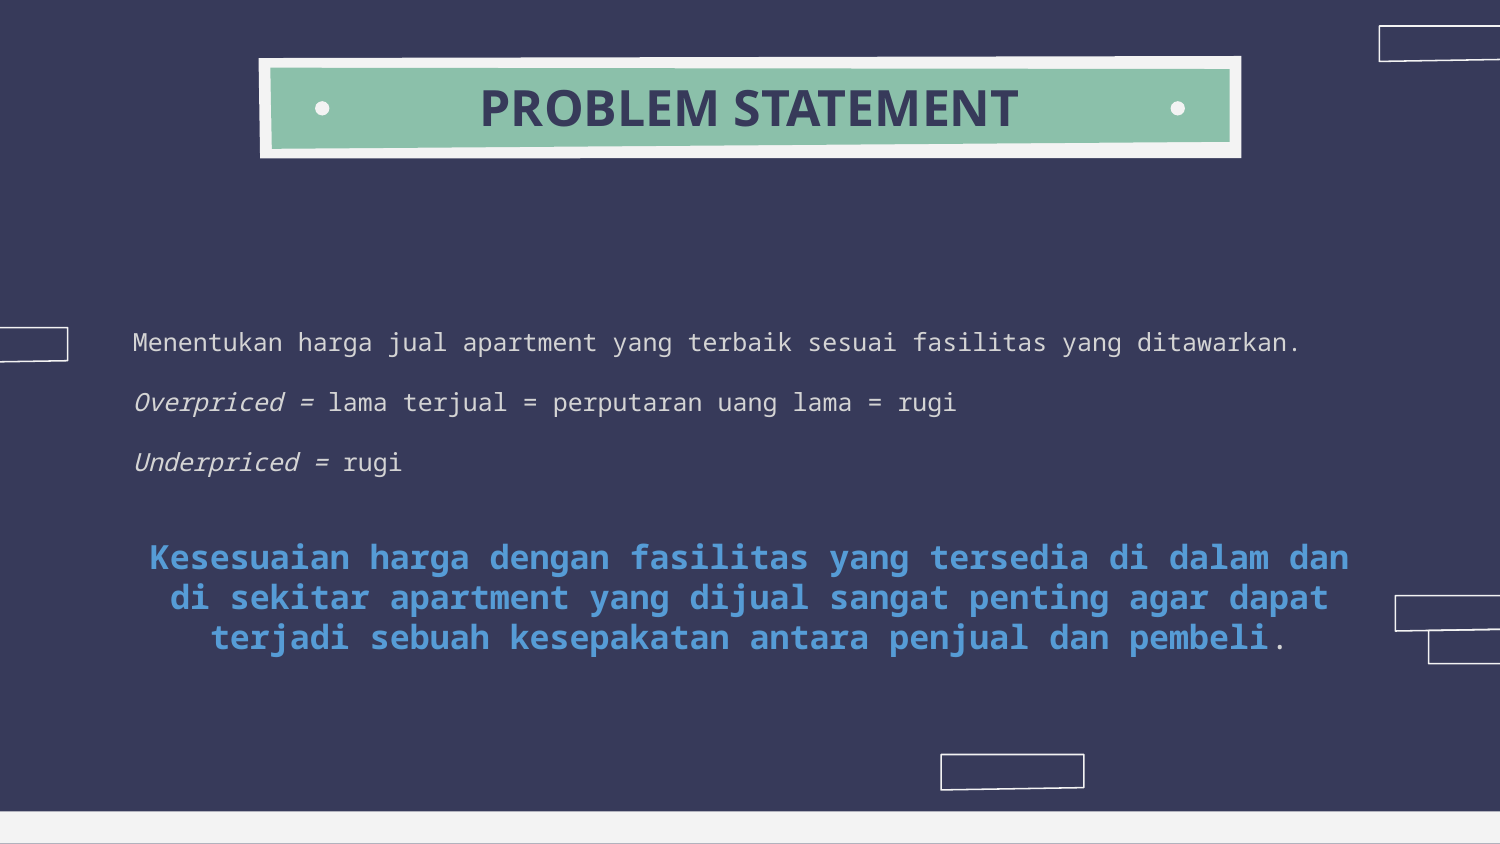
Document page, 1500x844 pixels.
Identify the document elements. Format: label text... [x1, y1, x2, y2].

list Menentukan harga jual apartment yang terbaik sesuai fasilitas yang ditawarkan. Overpriced = lama terjual = perputaran uang lama = rugi Underpriced = rugi Kesesuaian harga dengan fasilitas yang tersedia di dalam dan di sekitar apartment yang dijual sangat penting agar dapat terjadi sebuah kesepakatan antara penjual dan pembeli. [117, 259, 1382, 754]
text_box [258, 55, 1242, 159]
